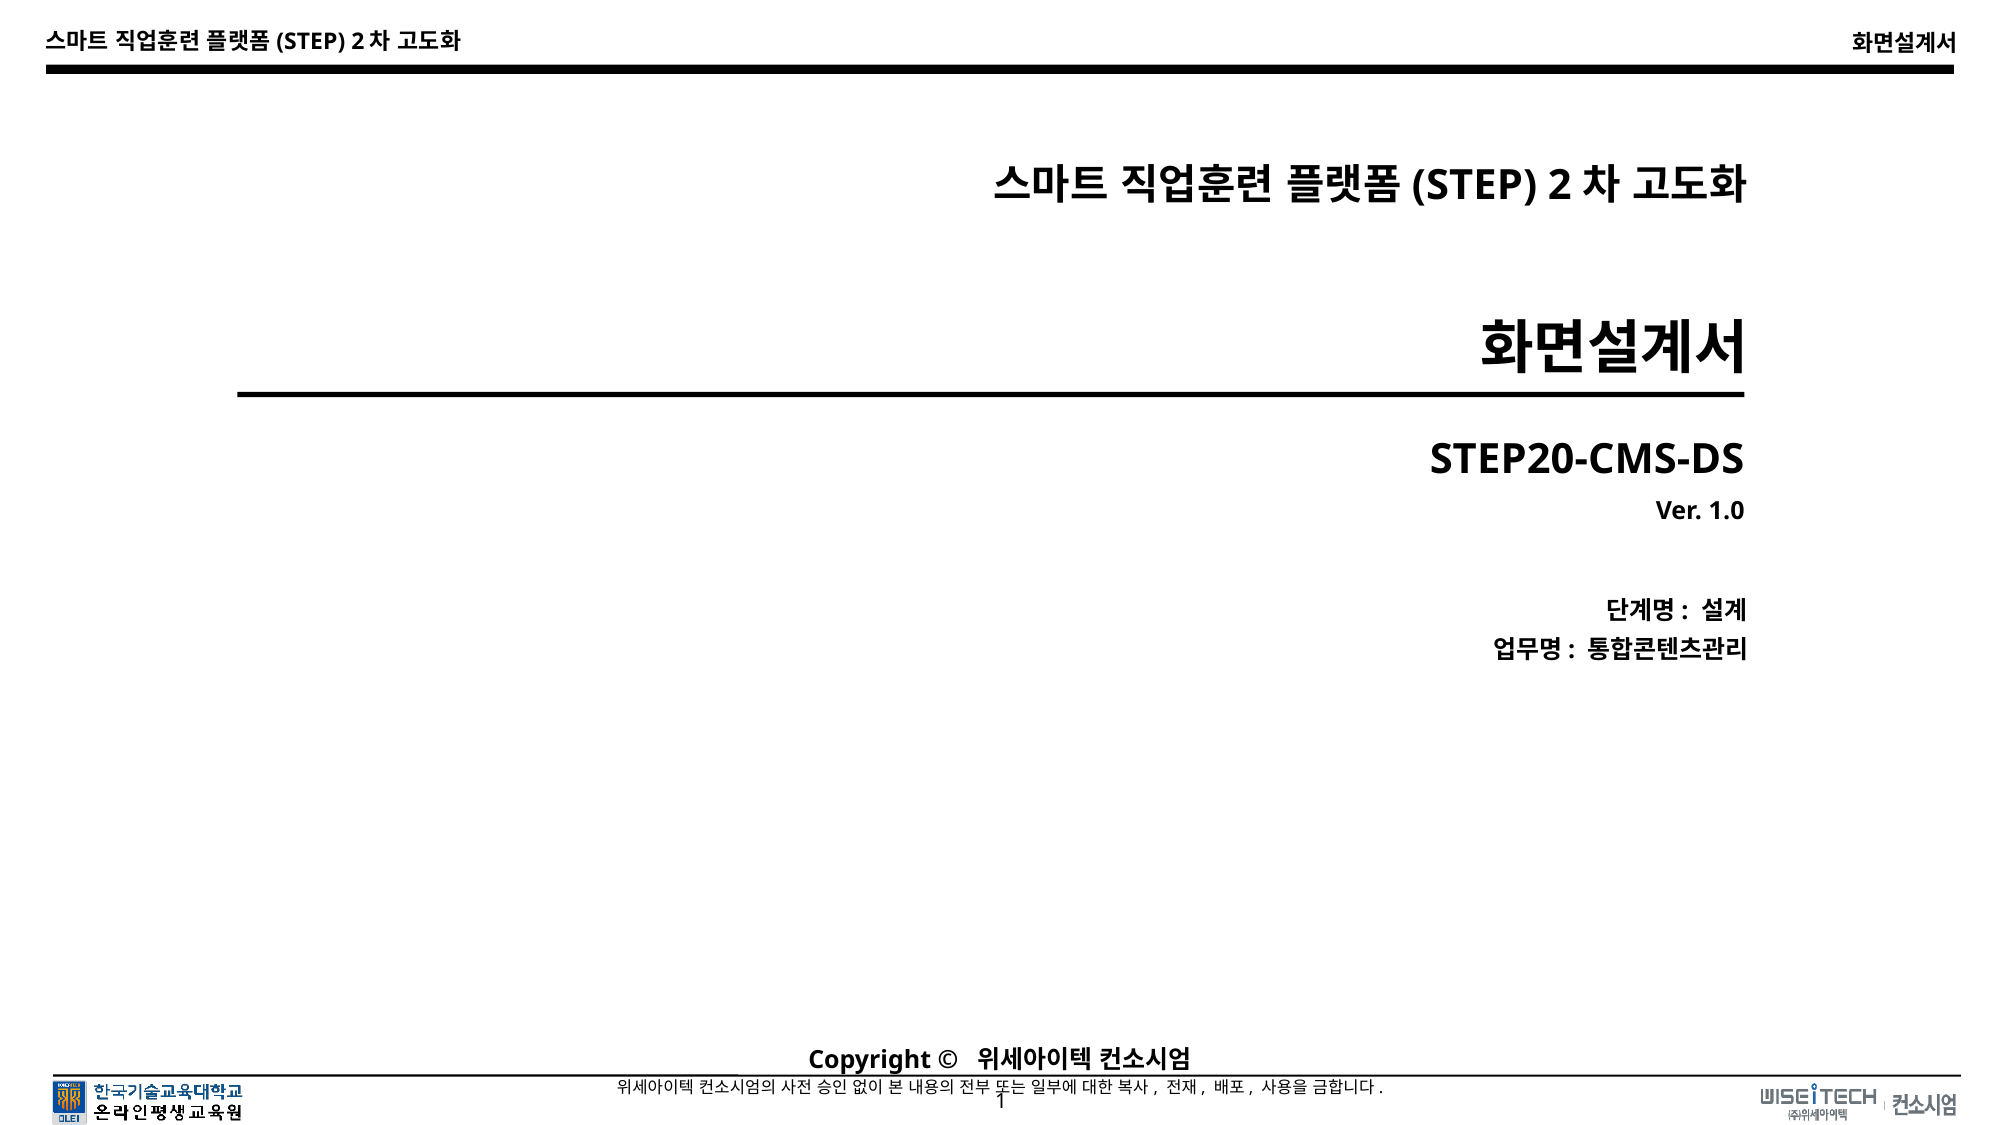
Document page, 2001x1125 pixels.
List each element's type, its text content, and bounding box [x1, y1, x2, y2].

text_box Ver. 1.0 [1248, 489, 1760, 533]
text_box STEP20-CMS-DS [1248, 424, 1760, 489]
text_box 단계명: 설계 [1407, 587, 1762, 626]
text_box 업무명: 통합콘텐츠관리 [1088, 626, 1764, 672]
text_box 화면설계서 [885, 302, 1763, 388]
picture [1752, 1077, 1961, 1125]
text_box Copyright © 위세아이텍 컨소시엄 위세아이텍 컨소시엄의 사전 승인 없이 본 내용의 전부 또는 일부에 대한 복사, 전재, 배포, 사용을 금합니다. [187, 1035, 1813, 1105]
picture [33, 1074, 257, 1125]
text_box 스마트 직업훈련 플랫폼(STEP) 2차 고도화 [812, 150, 1763, 215]
